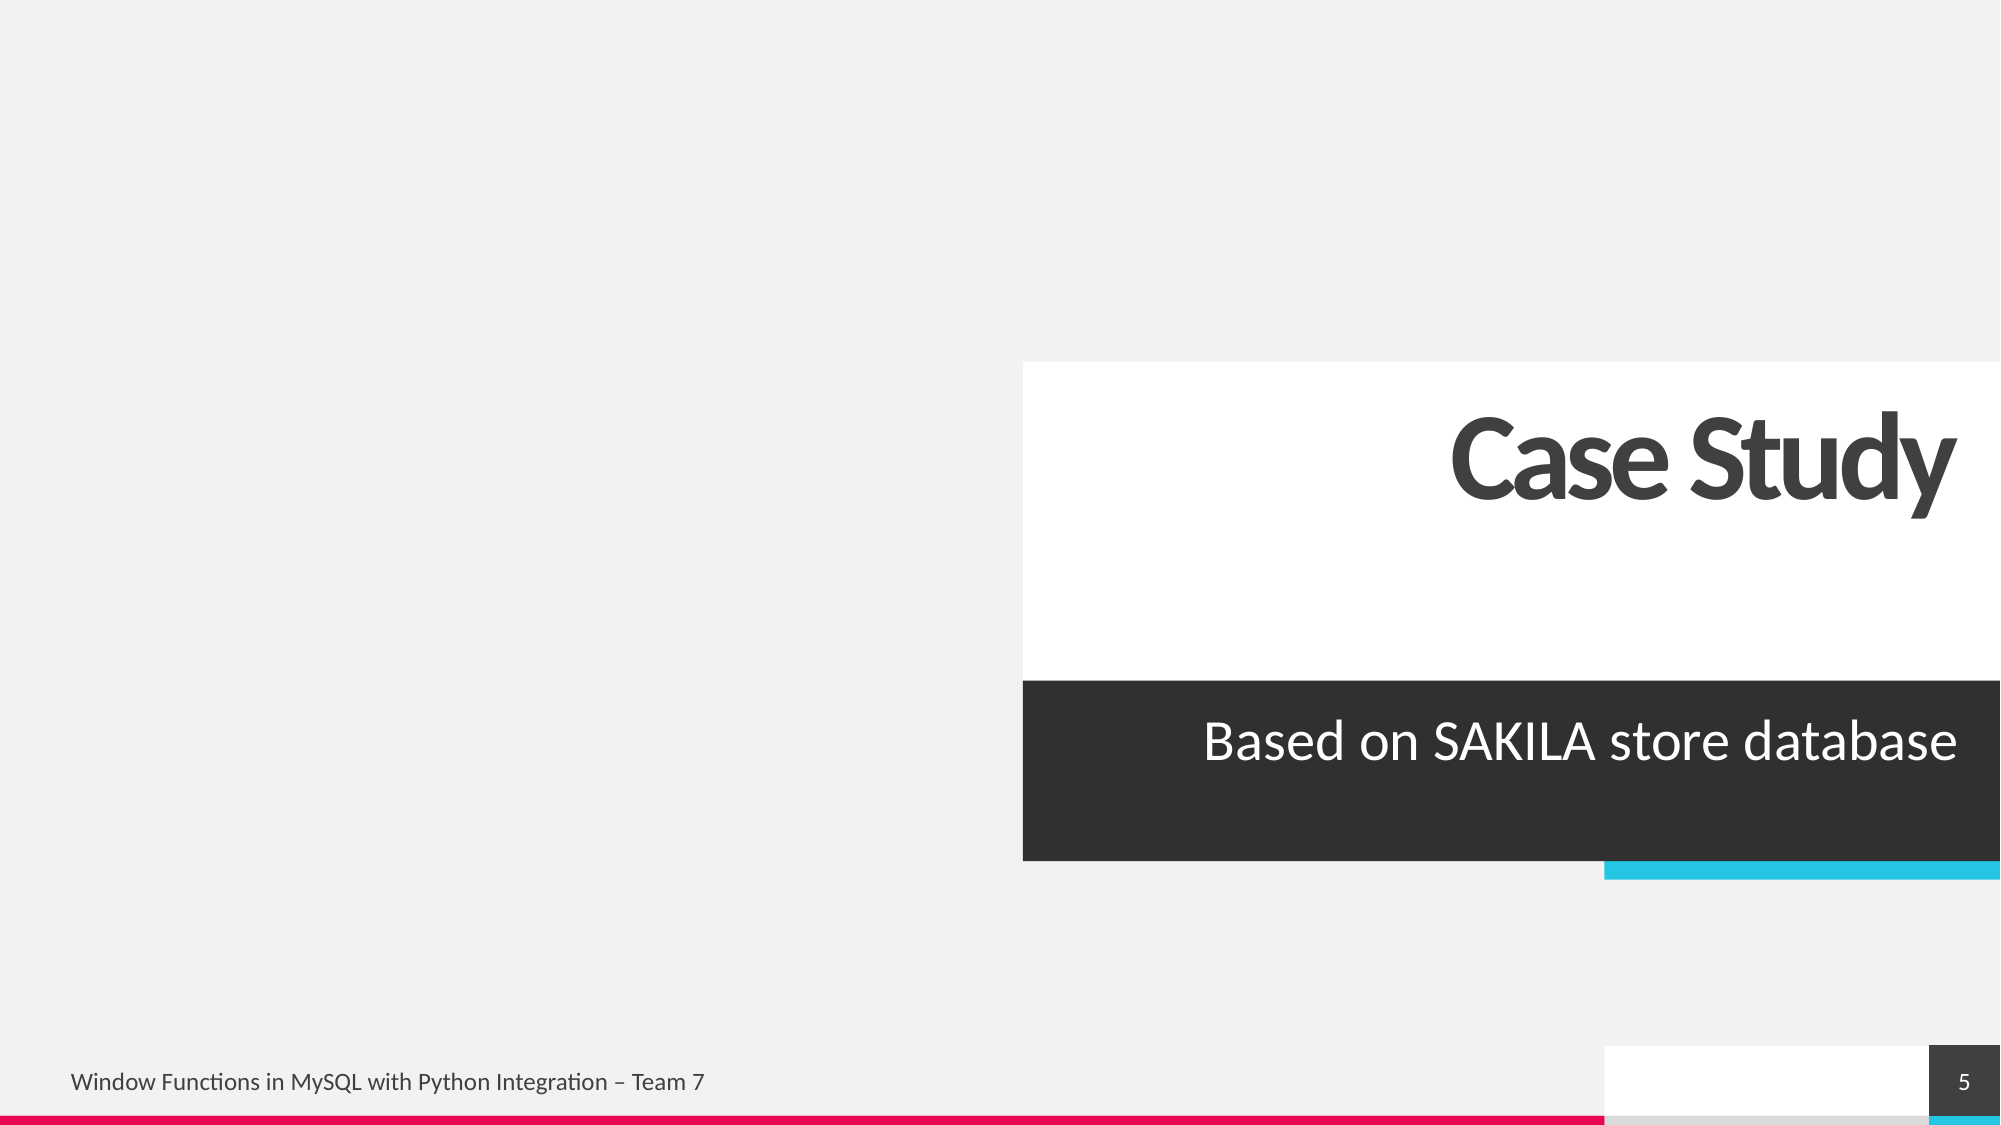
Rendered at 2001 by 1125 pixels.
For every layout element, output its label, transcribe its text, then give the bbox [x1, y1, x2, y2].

list Based on SAKILA store database [1022, 680, 2000, 862]
title Case Study [1022, 361, 2000, 680]
slide_number 5 [1929, 1045, 2000, 1116]
footer Window Functions in MySQL with Python Integration – Team 7 [70, 1056, 1000, 1105]
